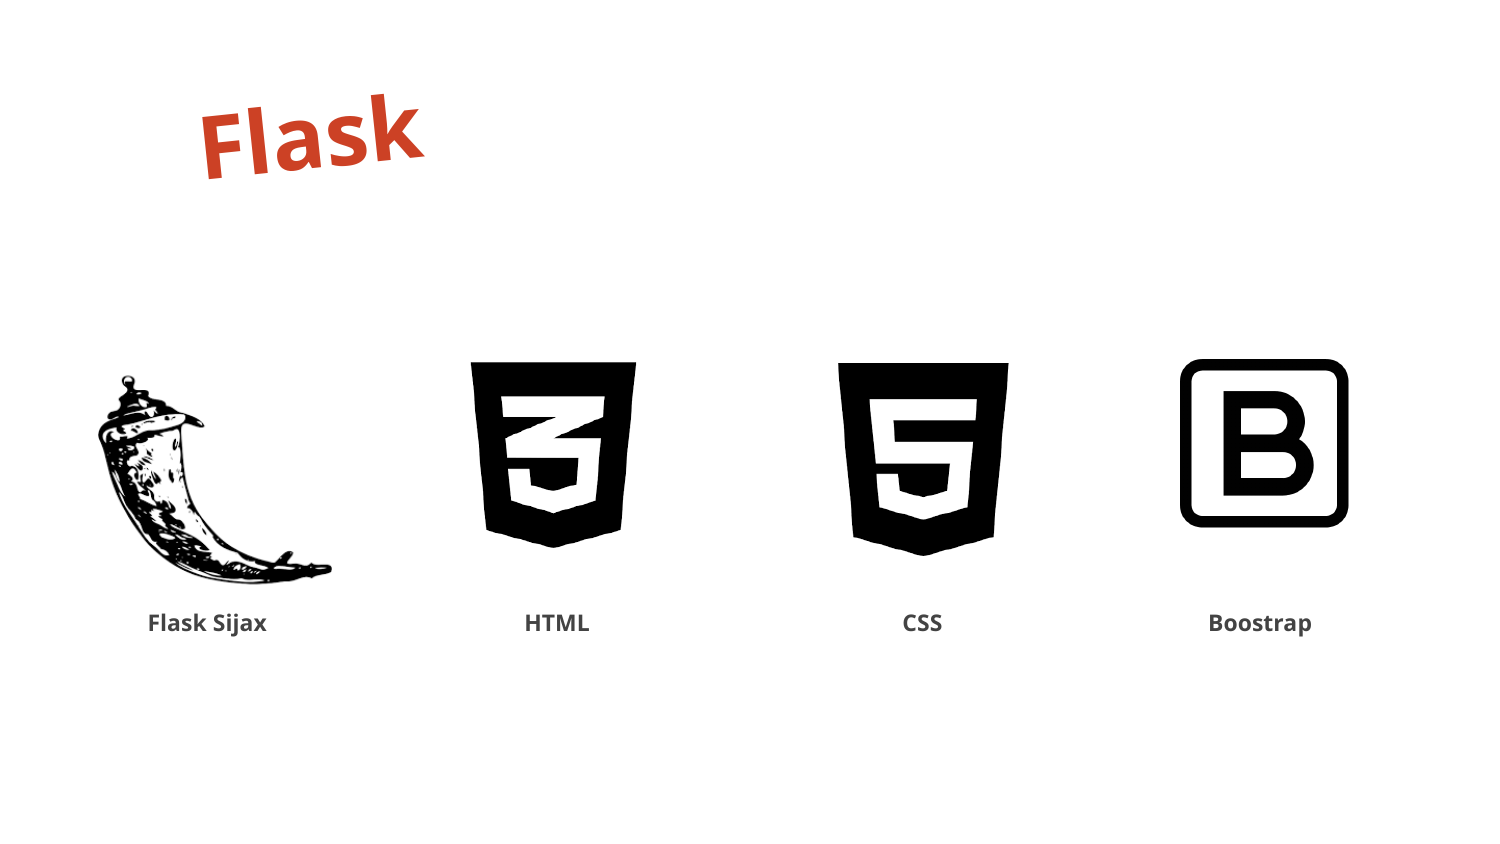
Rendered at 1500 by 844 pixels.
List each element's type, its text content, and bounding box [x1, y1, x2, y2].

text_box Flask Sijax [93, 600, 328, 650]
picture [1171, 350, 1357, 537]
text_box Boostrap [1143, 593, 1378, 650]
text_box CSS [805, 593, 1040, 650]
picture [826, 363, 1020, 557]
text_box Flask [0, 30, 660, 186]
text_box HTML [443, 593, 678, 650]
picture [98, 363, 332, 597]
picture [460, 362, 646, 549]
